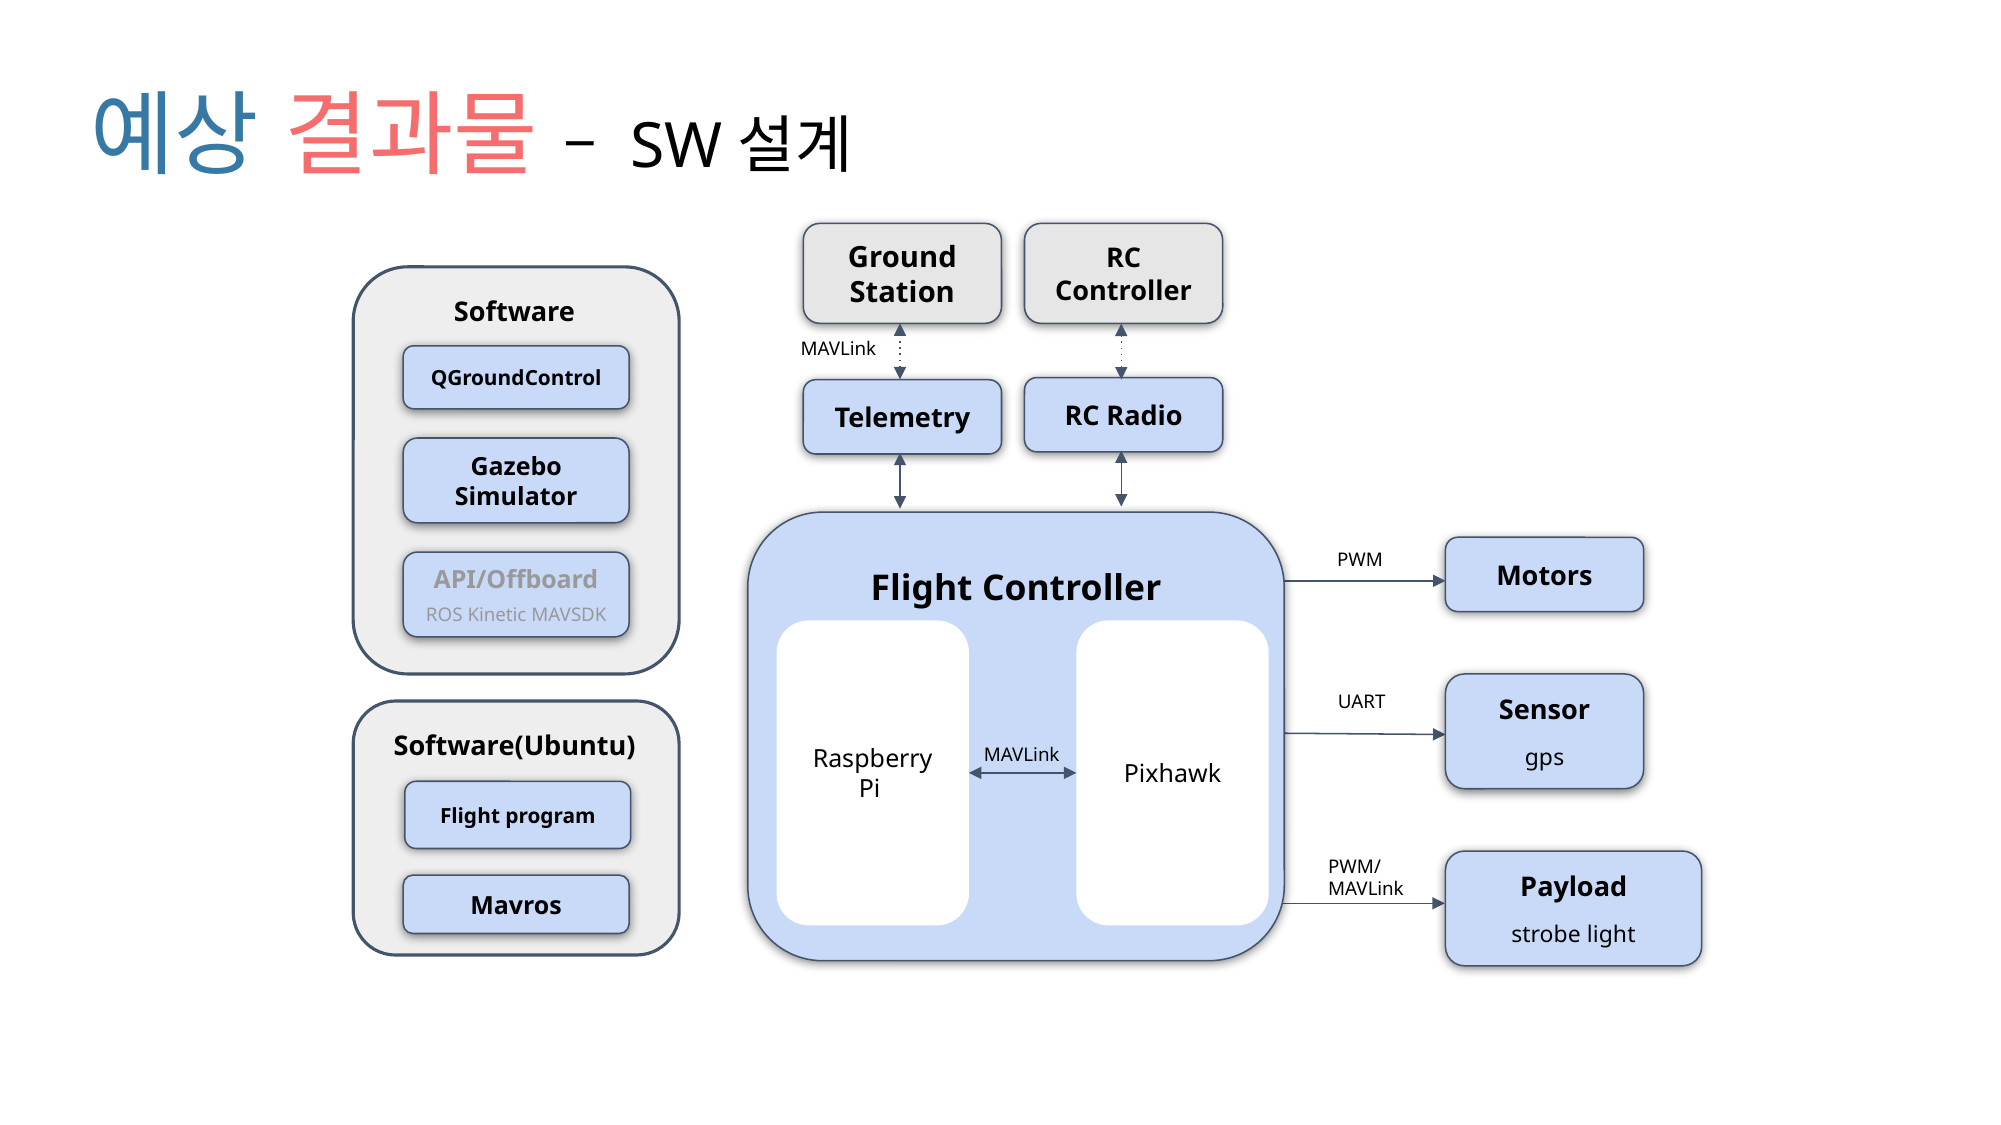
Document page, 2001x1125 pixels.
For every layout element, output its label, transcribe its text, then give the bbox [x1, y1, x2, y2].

text_box Sensor gps [1445, 673, 1644, 789]
title 예상 결과물 – SW설계 [75, 28, 1800, 247]
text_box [1285, 731, 1446, 737]
text_box Motors [1445, 537, 1644, 612]
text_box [785, 223, 1223, 509]
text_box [353, 266, 680, 674]
text_box Payload strobe light [1445, 851, 1702, 966]
text_box PWM [1322, 535, 1430, 580]
text_box PWM/ MAVLink [1313, 904, 1421, 915]
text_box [747, 512, 1285, 961]
text_box PWM/ MAVLink [1313, 839, 1421, 903]
text_box UART [1322, 678, 1430, 724]
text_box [353, 700, 680, 956]
